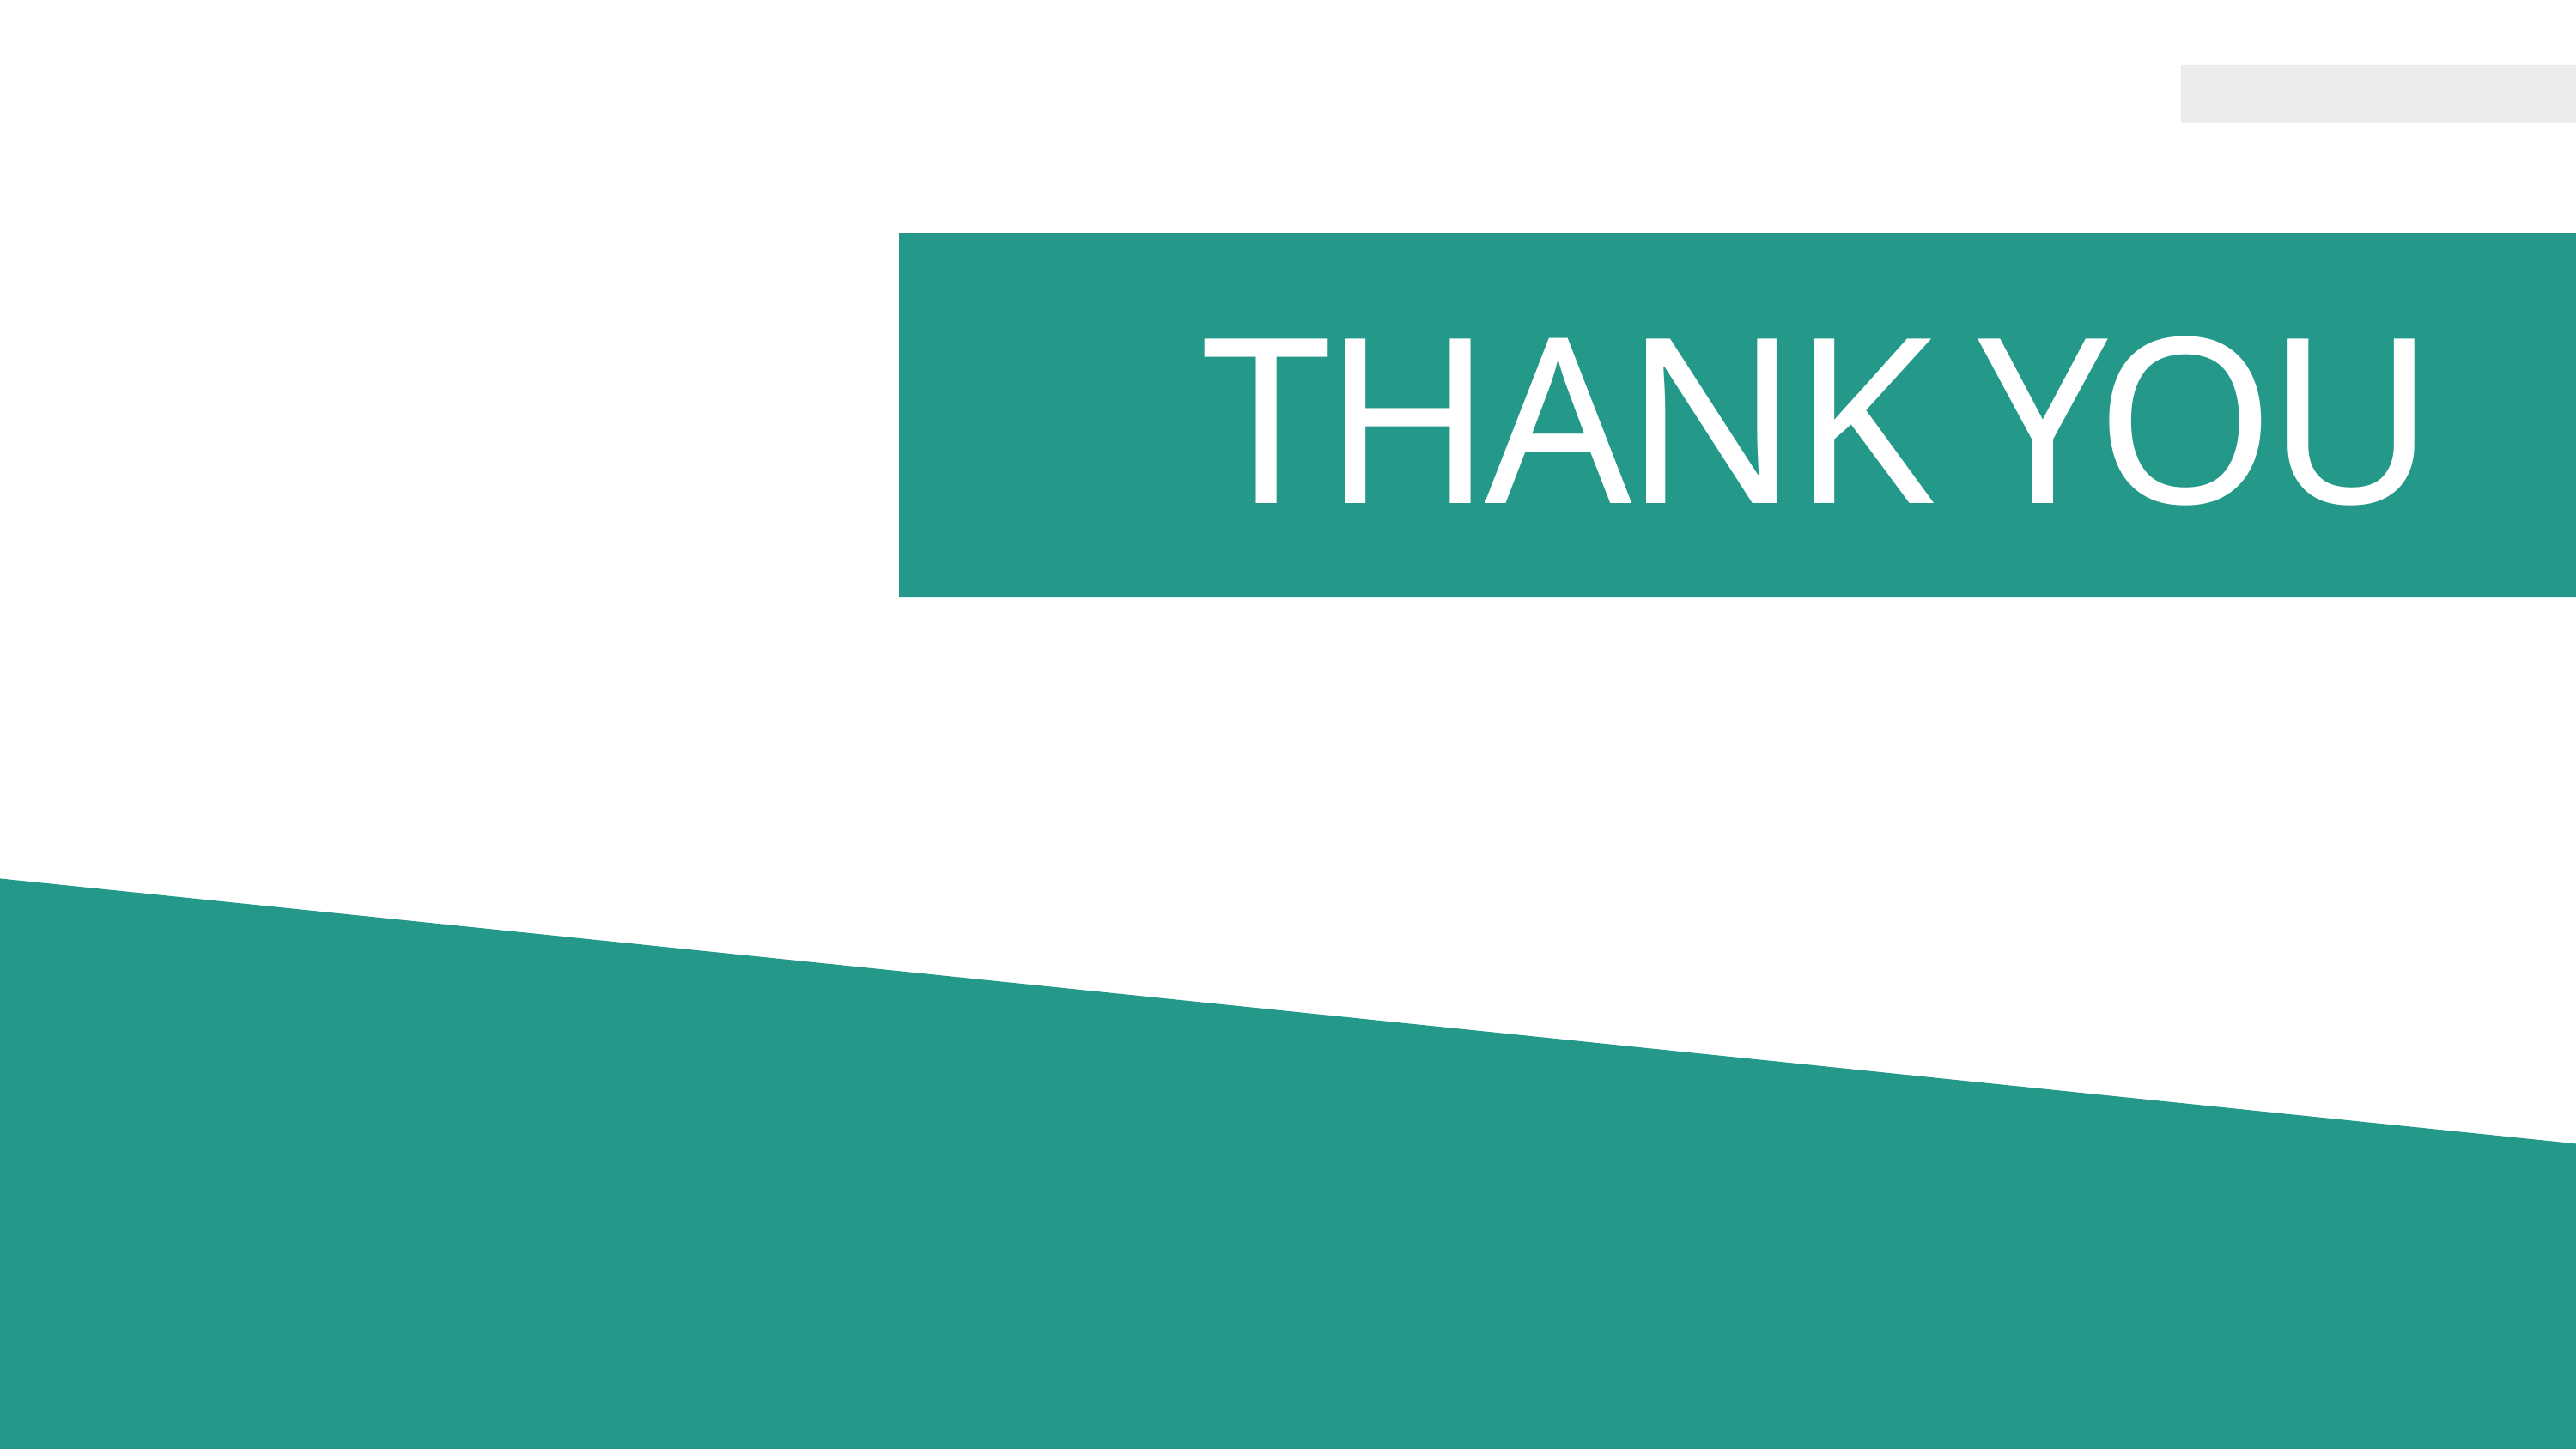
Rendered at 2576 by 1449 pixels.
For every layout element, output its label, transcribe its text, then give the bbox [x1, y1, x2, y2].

text_box THANK YOU [943, 291, 2436, 549]
text_box [2181, 64, 2576, 123]
text_box [899, 233, 2576, 598]
text_box [0, 878, 2576, 1449]
